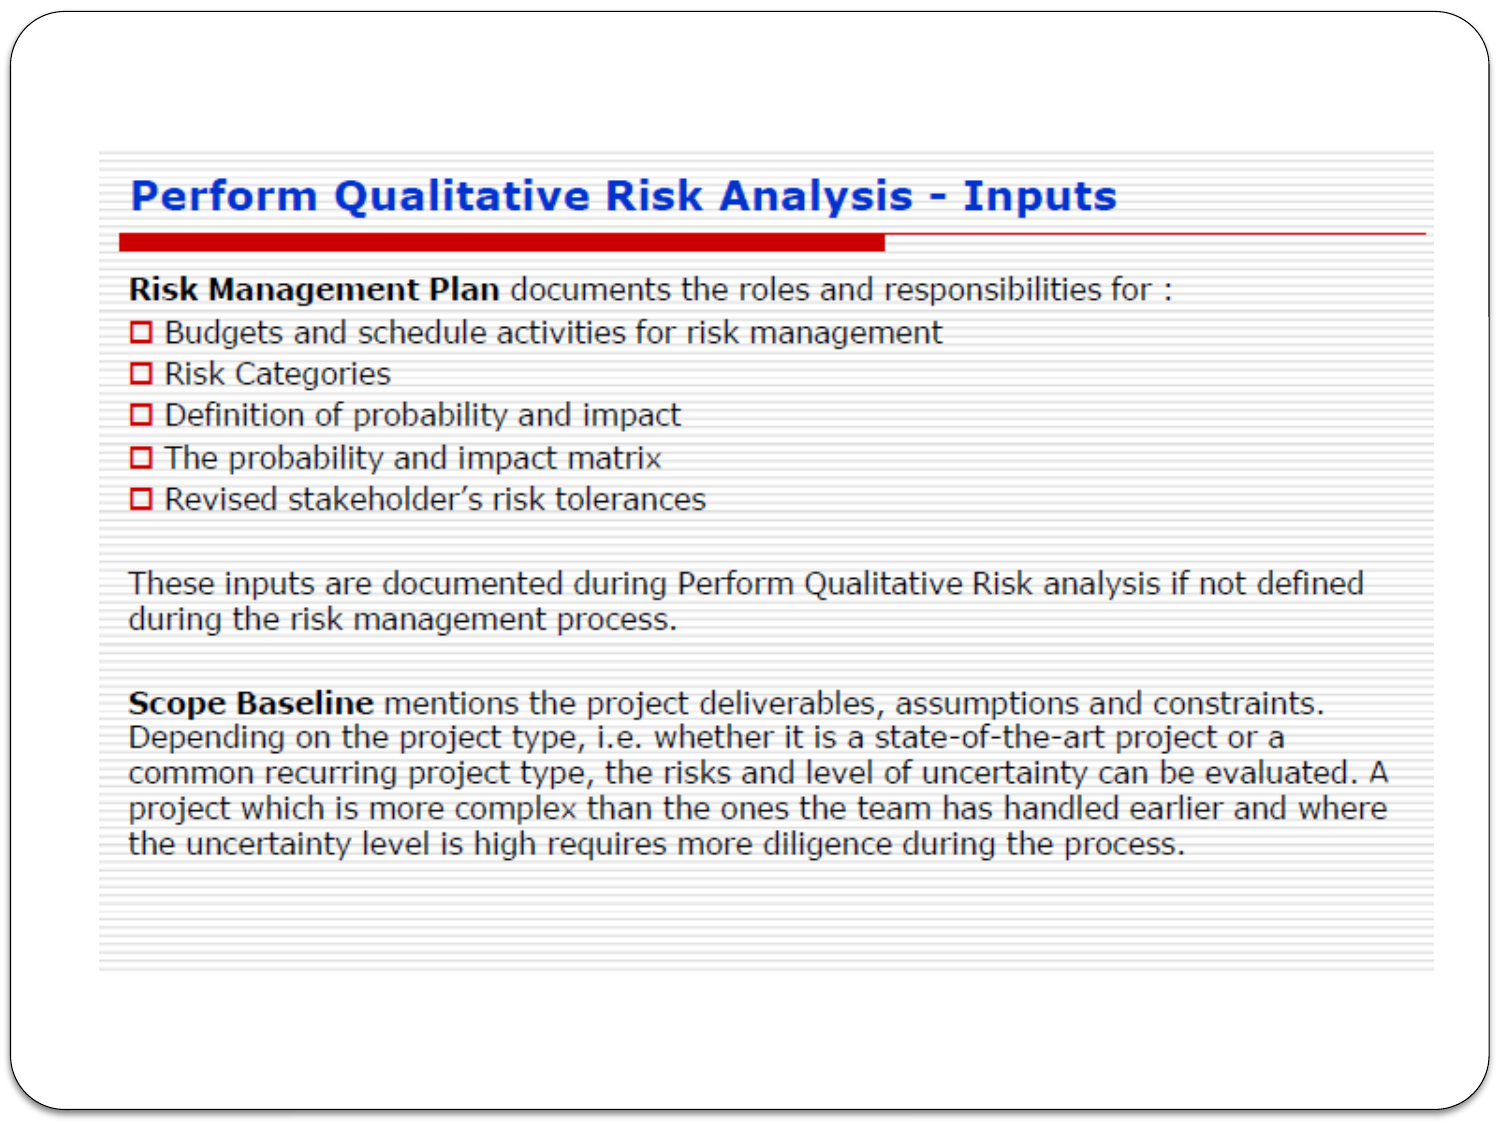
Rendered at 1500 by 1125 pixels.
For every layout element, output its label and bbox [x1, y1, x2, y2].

picture [99, 149, 1434, 976]
